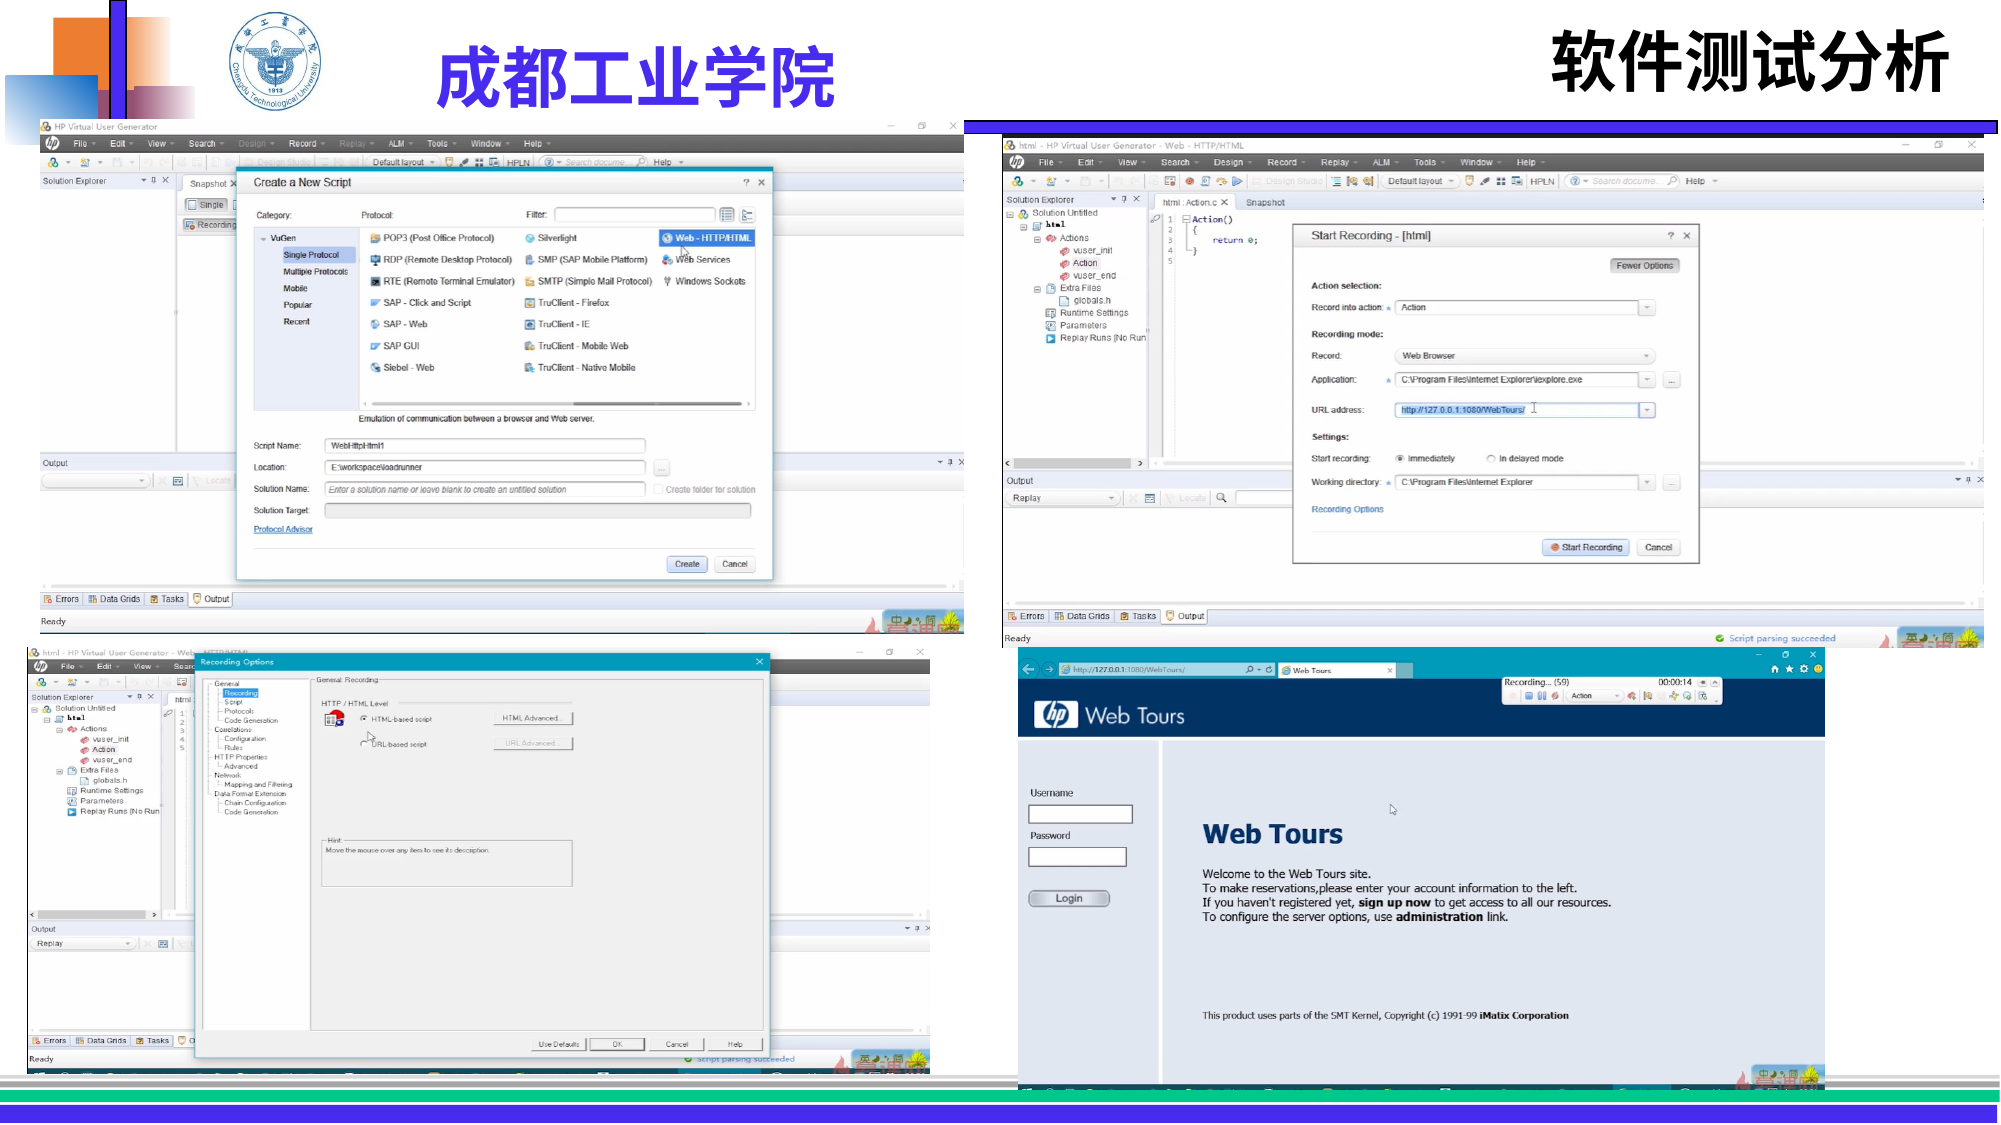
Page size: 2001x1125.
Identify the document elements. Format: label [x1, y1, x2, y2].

picture [1002, 134, 1984, 1090]
picture [1786, 666, 1795, 676]
picture [40, 0, 964, 634]
picture [1023, 666, 1034, 675]
picture [1800, 665, 1809, 673]
picture [1814, 665, 1825, 673]
picture [27, 647, 930, 1074]
